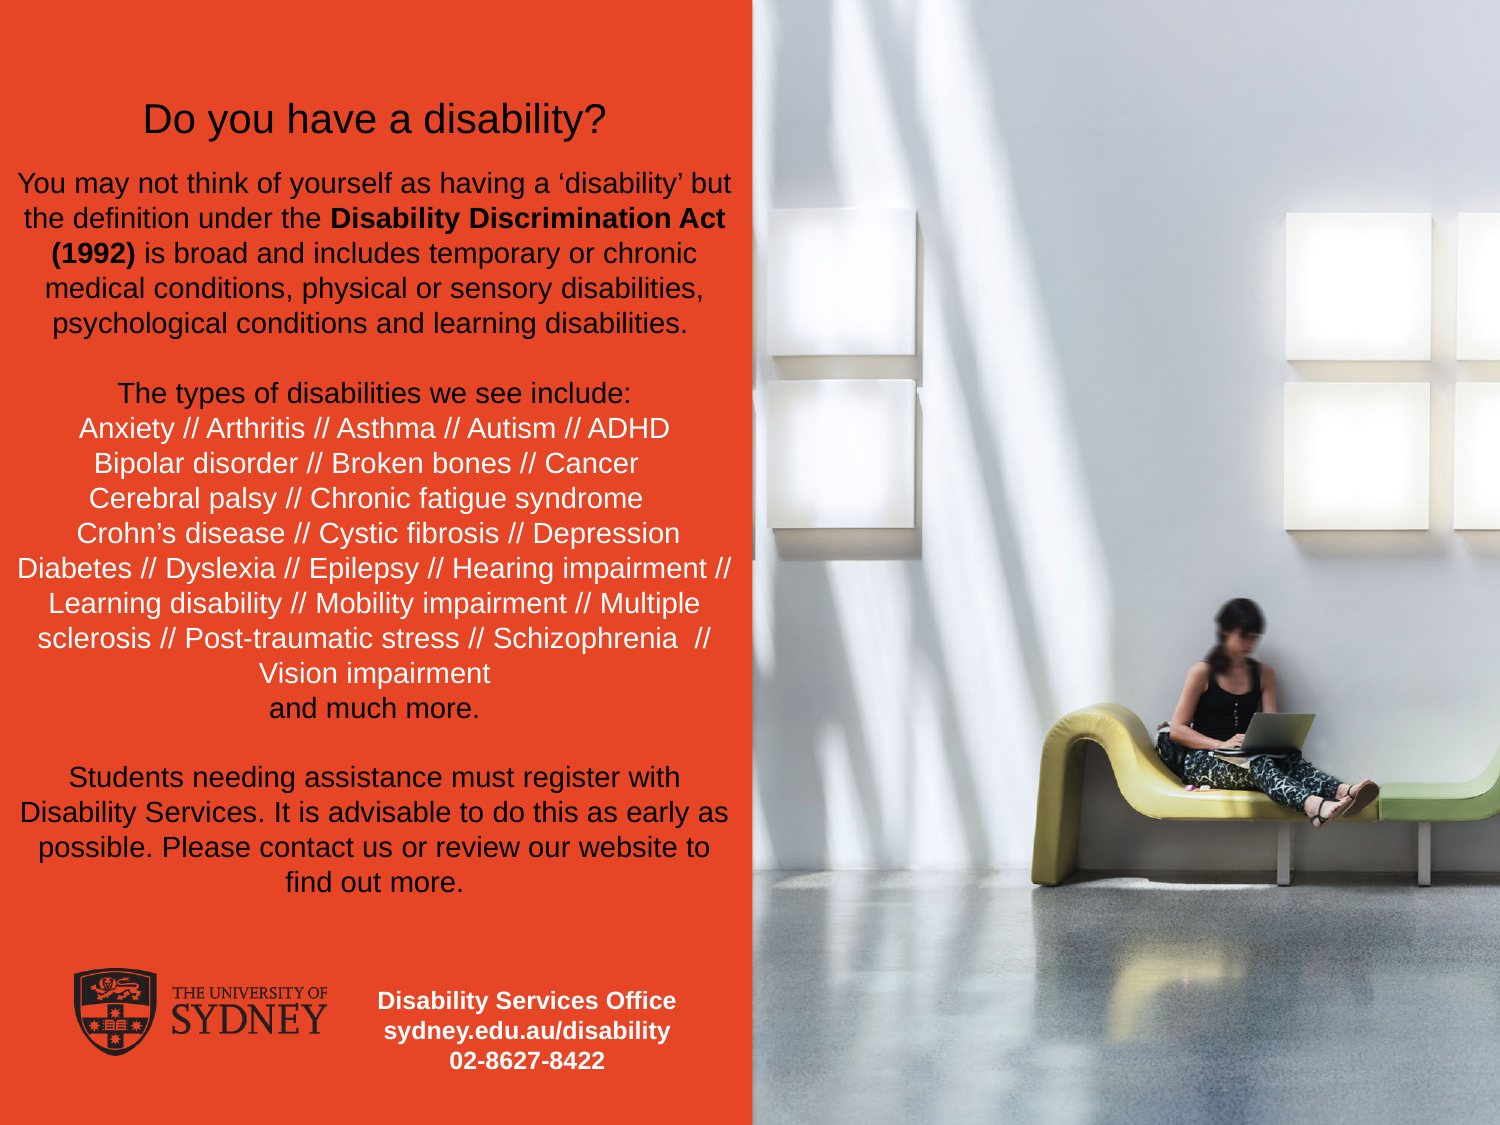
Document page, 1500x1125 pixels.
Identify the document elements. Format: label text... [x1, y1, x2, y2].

title Disability Services Office sydney.edu.au/disability 02-8627-8422 [347, 976, 708, 1104]
picture [74, 968, 327, 1056]
picture [753, 0, 1500, 1125]
text_box Do you have a disability? You may not think of yourself as having a ‘disability’ but the definition under the Disability Discrimination Act (1992) is broad and includes temporary or chronic medical conditions, physical or sensory disabilities, psychological conditions and learning disabilities. The types of disabilities we see include: Anxiety // Arthritis // Asthma // Autism // ADHD Bipolar disorder // Broken bones // Cancer Cerebral palsy // Chronic fatigue syndrome Crohn’s disease // Cystic fibrosis // Depression Diabetes // Dyslexia // Epilepsy // Hearing impairment // Learning disability // Mobility impairment // Multiple sclerosis // Post-traumatic stress // Schizophrenia // Vision impairment and much more. Students needing assistance must register with Disability Services. It is advisable to do this as early as possible. Please contact us or review our website to find out more. [0, 59, 750, 906]
